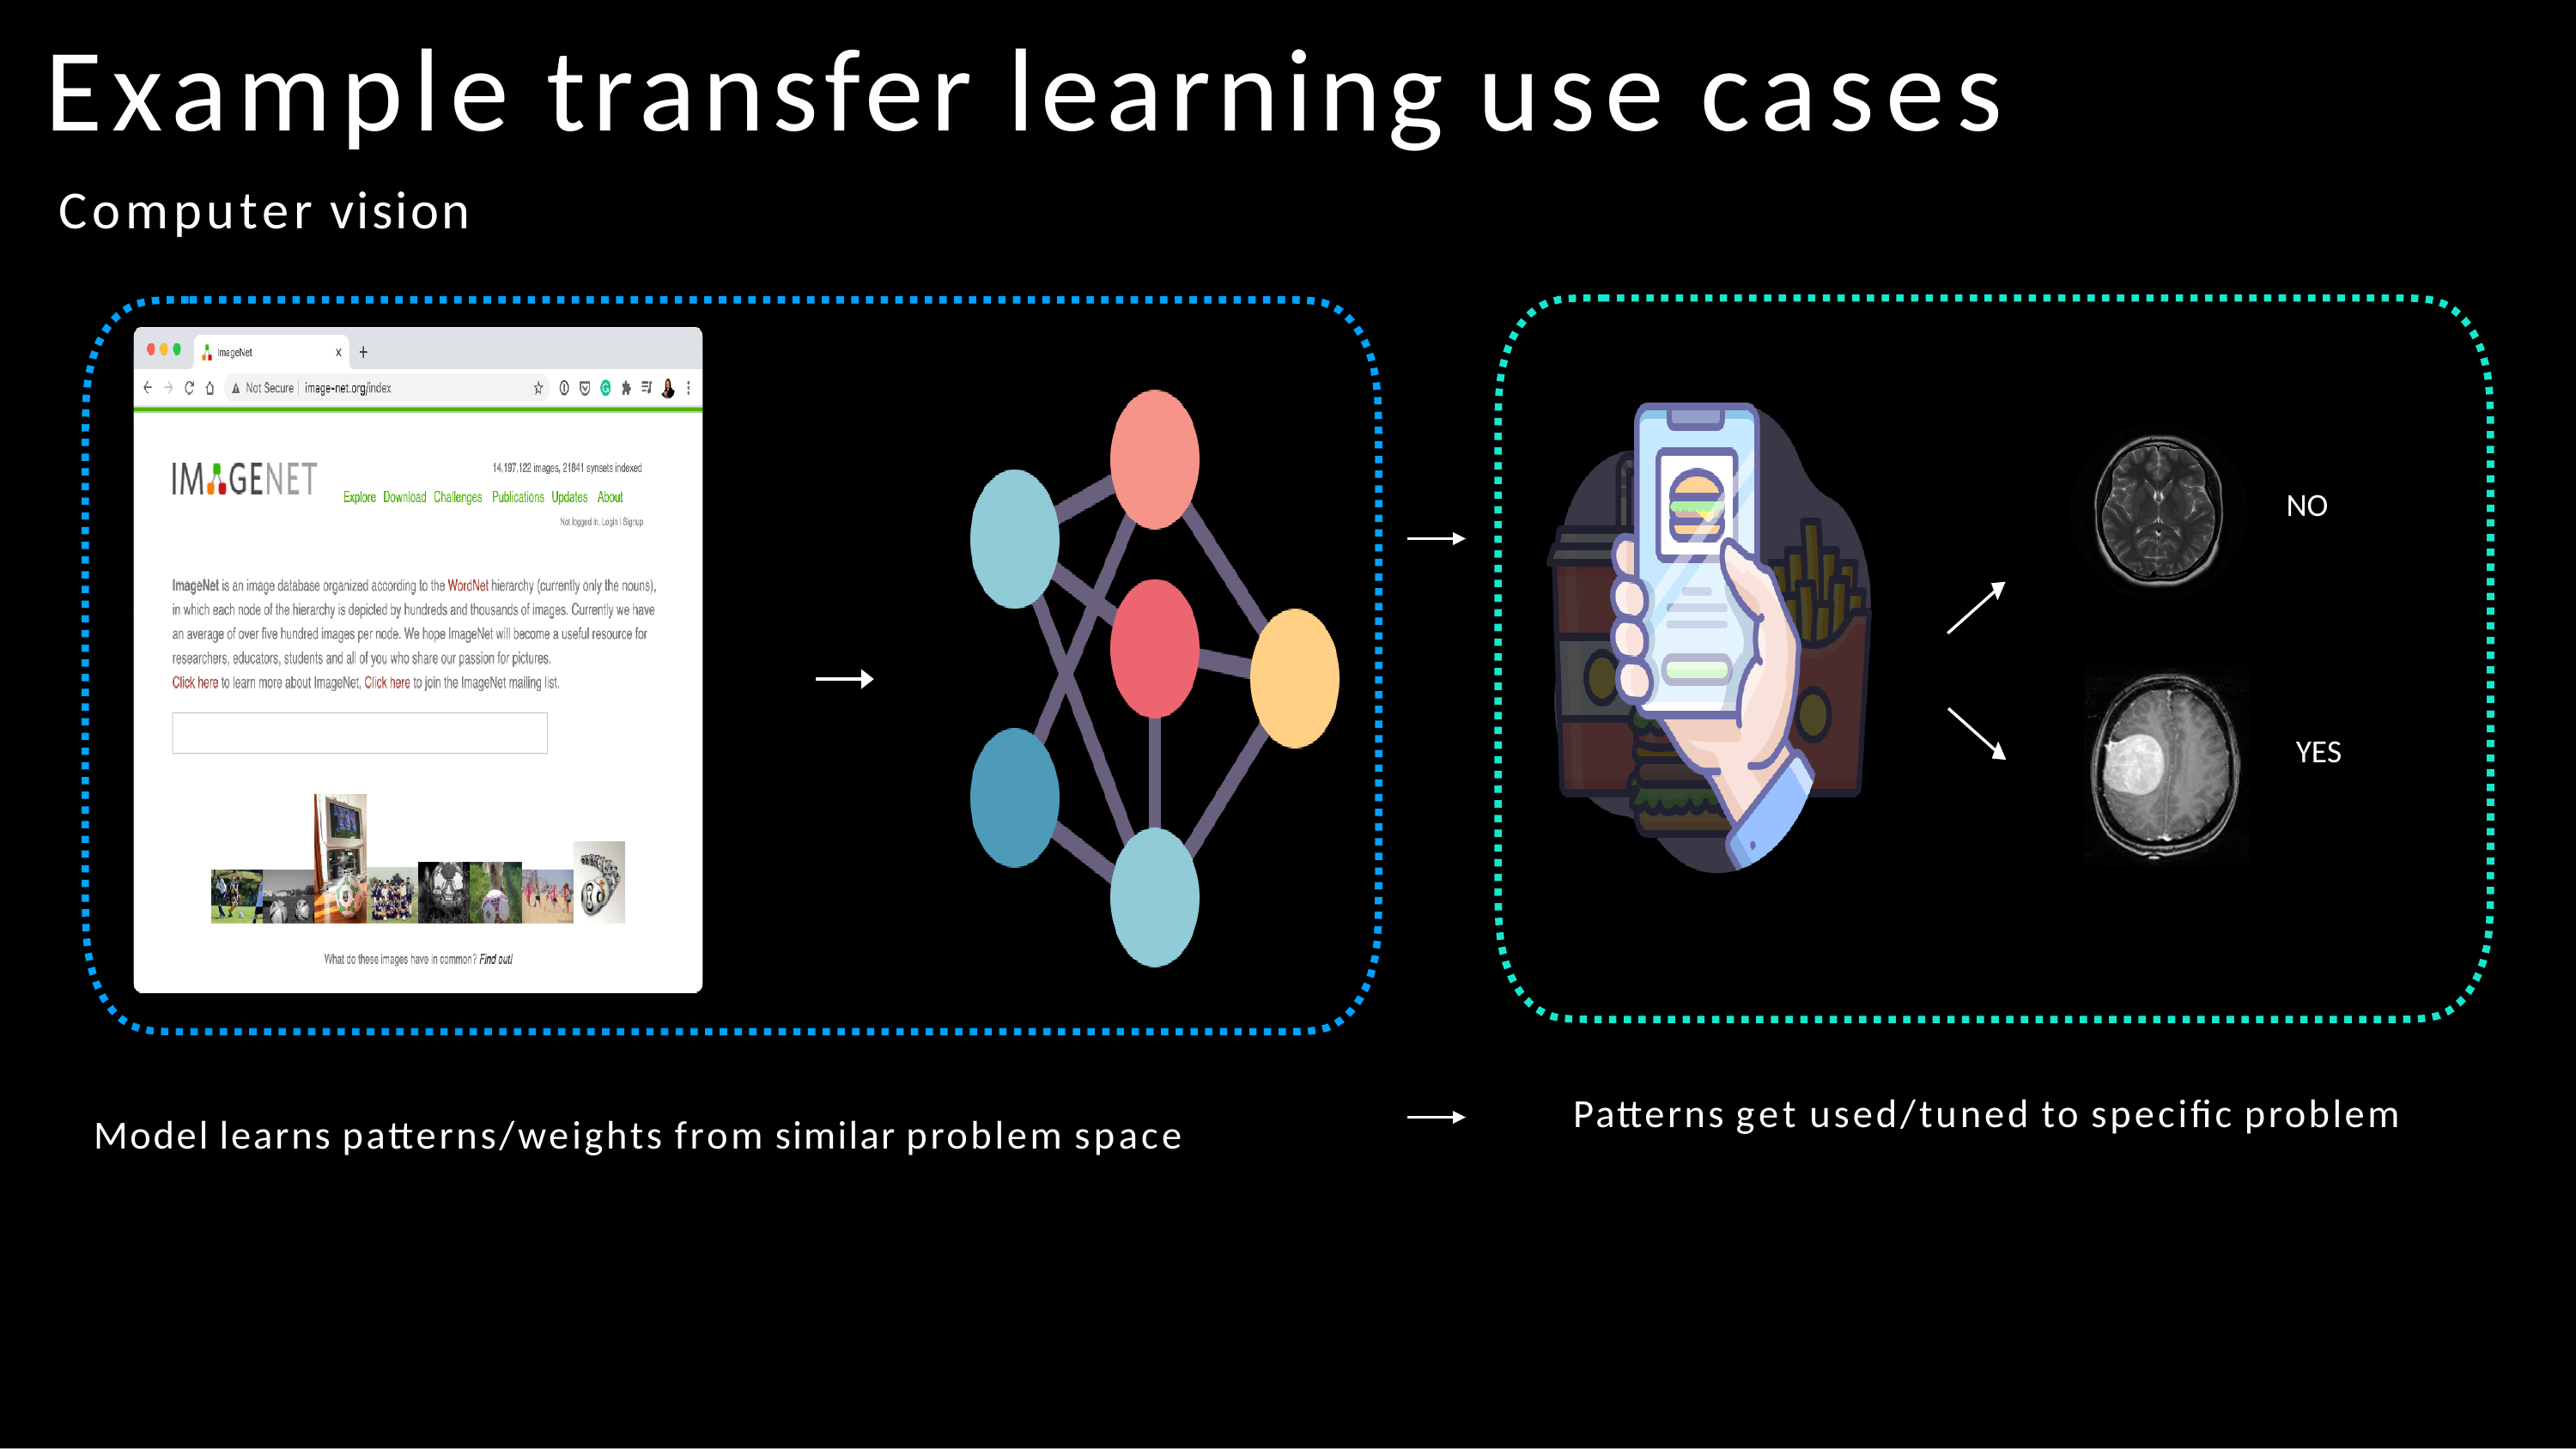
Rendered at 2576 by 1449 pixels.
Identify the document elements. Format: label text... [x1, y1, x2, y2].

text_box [1407, 1110, 1467, 1125]
picture [2084, 666, 2250, 867]
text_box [1407, 531, 1467, 546]
text_box Patterns get used/tuned to specific problem [1571, 1085, 2417, 1136]
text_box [1498, 297, 2491, 1020]
picture [2068, 421, 2249, 602]
title Example transfer learning use cases Computer vision [39, 0, 2304, 255]
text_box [82, 289, 1382, 1069]
text_box Model learns patterns/weights from similar problem space [92, 1107, 1198, 1158]
